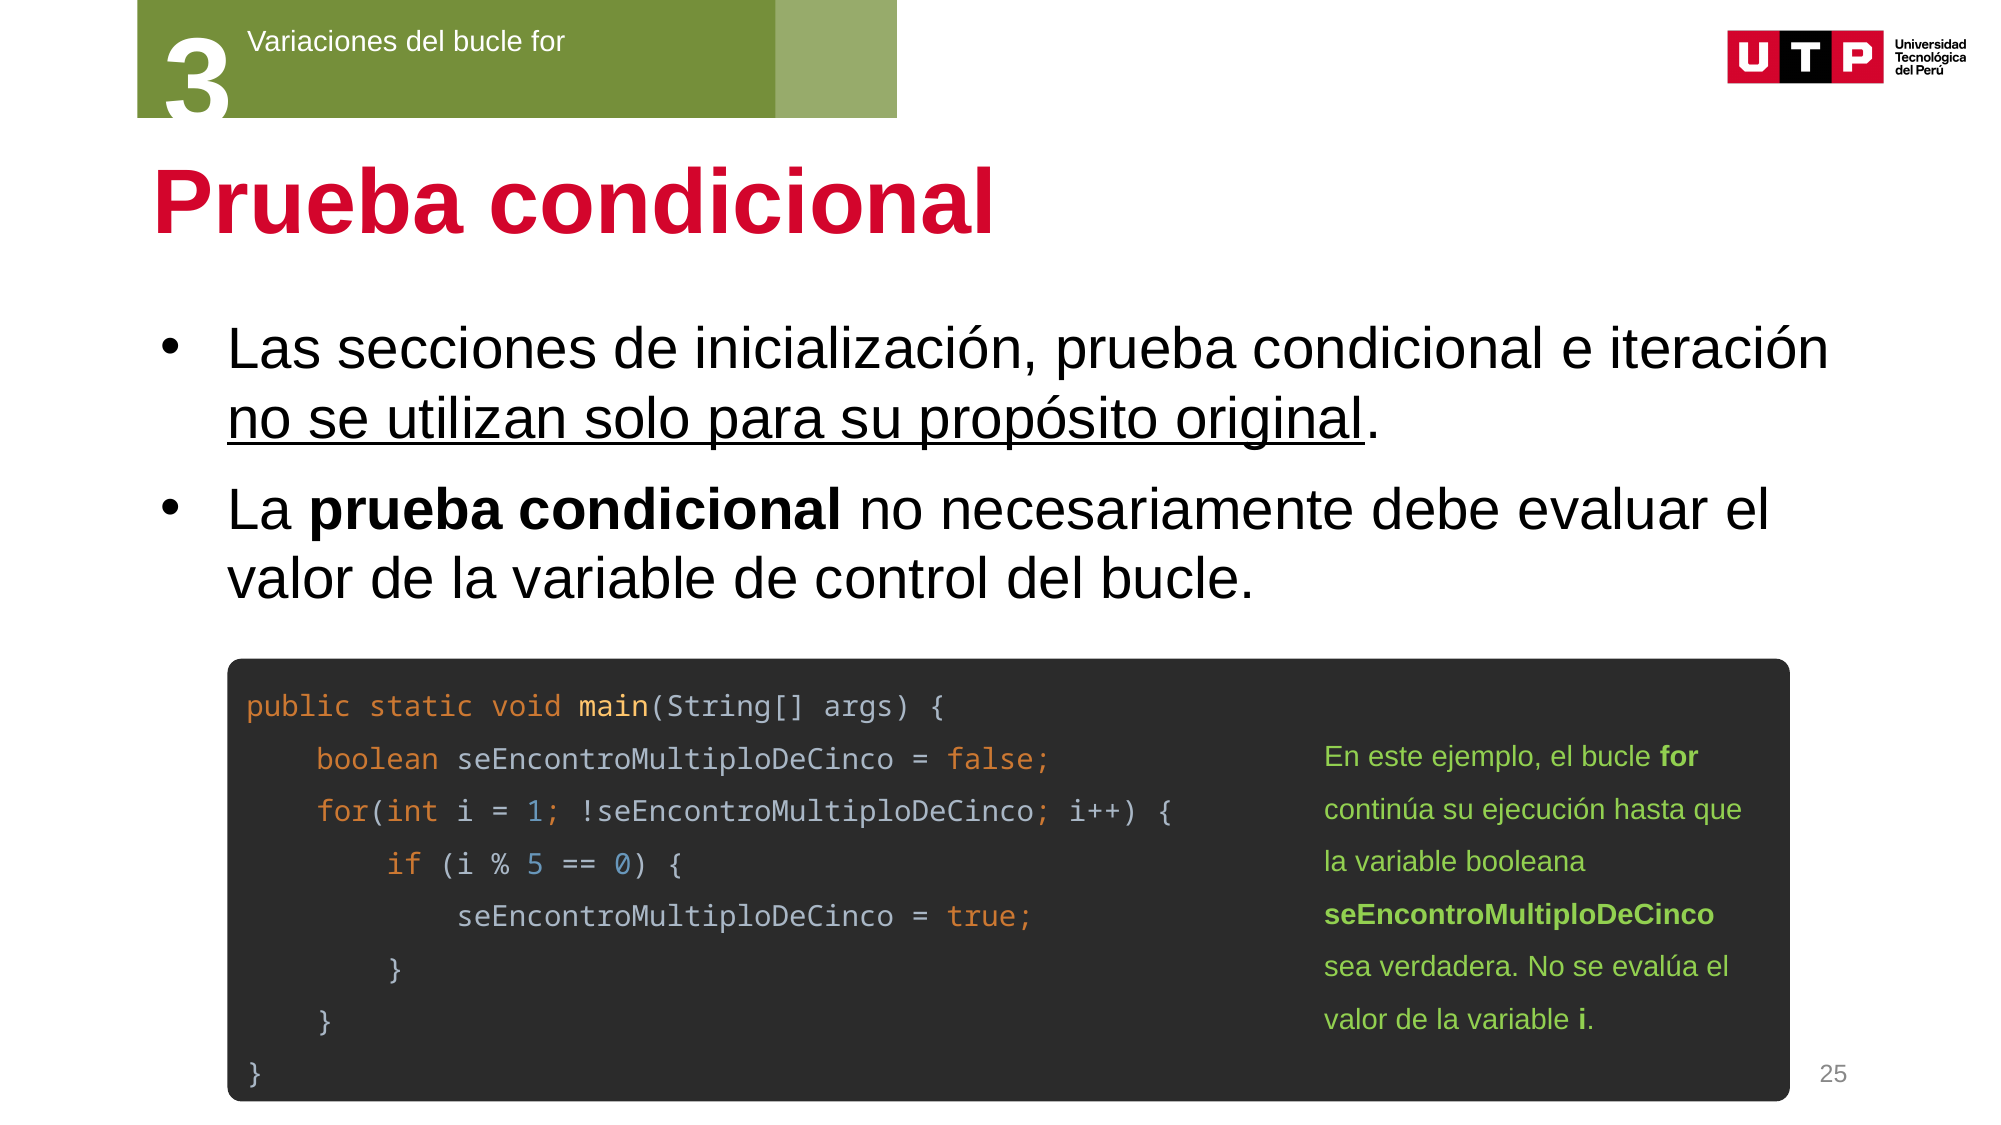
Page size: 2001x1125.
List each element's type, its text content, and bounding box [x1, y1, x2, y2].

list Las secciones de inicialización, prueba condicional e iteración no se utilizan solo para su propósito original. La prueba condicional no necesariamente debe evaluar el valor de la variable de control del bucle. [137, 302, 1863, 1021]
slide_number 25 [1412, 1042, 1863, 1103]
picture [1716, 22, 1973, 89]
text_box En este ejemplo, el bucle for continúa su ejecución hasta que la variable booleana seEncontroMultiploDeCinco sea verdadera. No se evalúa el valor de la variable i. [1309, 712, 1768, 1043]
title Prueba condicional [137, 139, 1863, 269]
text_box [137, 0, 898, 160]
text_box public static void main(String[] args) { boolean seEncontroMultiploDeCinco = false; for(int i = 1; !seEncontroMultiploDeCinco; i++) { if (i % 5 == 0) { seEncontroMultiploDeCinco = true; } } } [227, 658, 1790, 1102]
